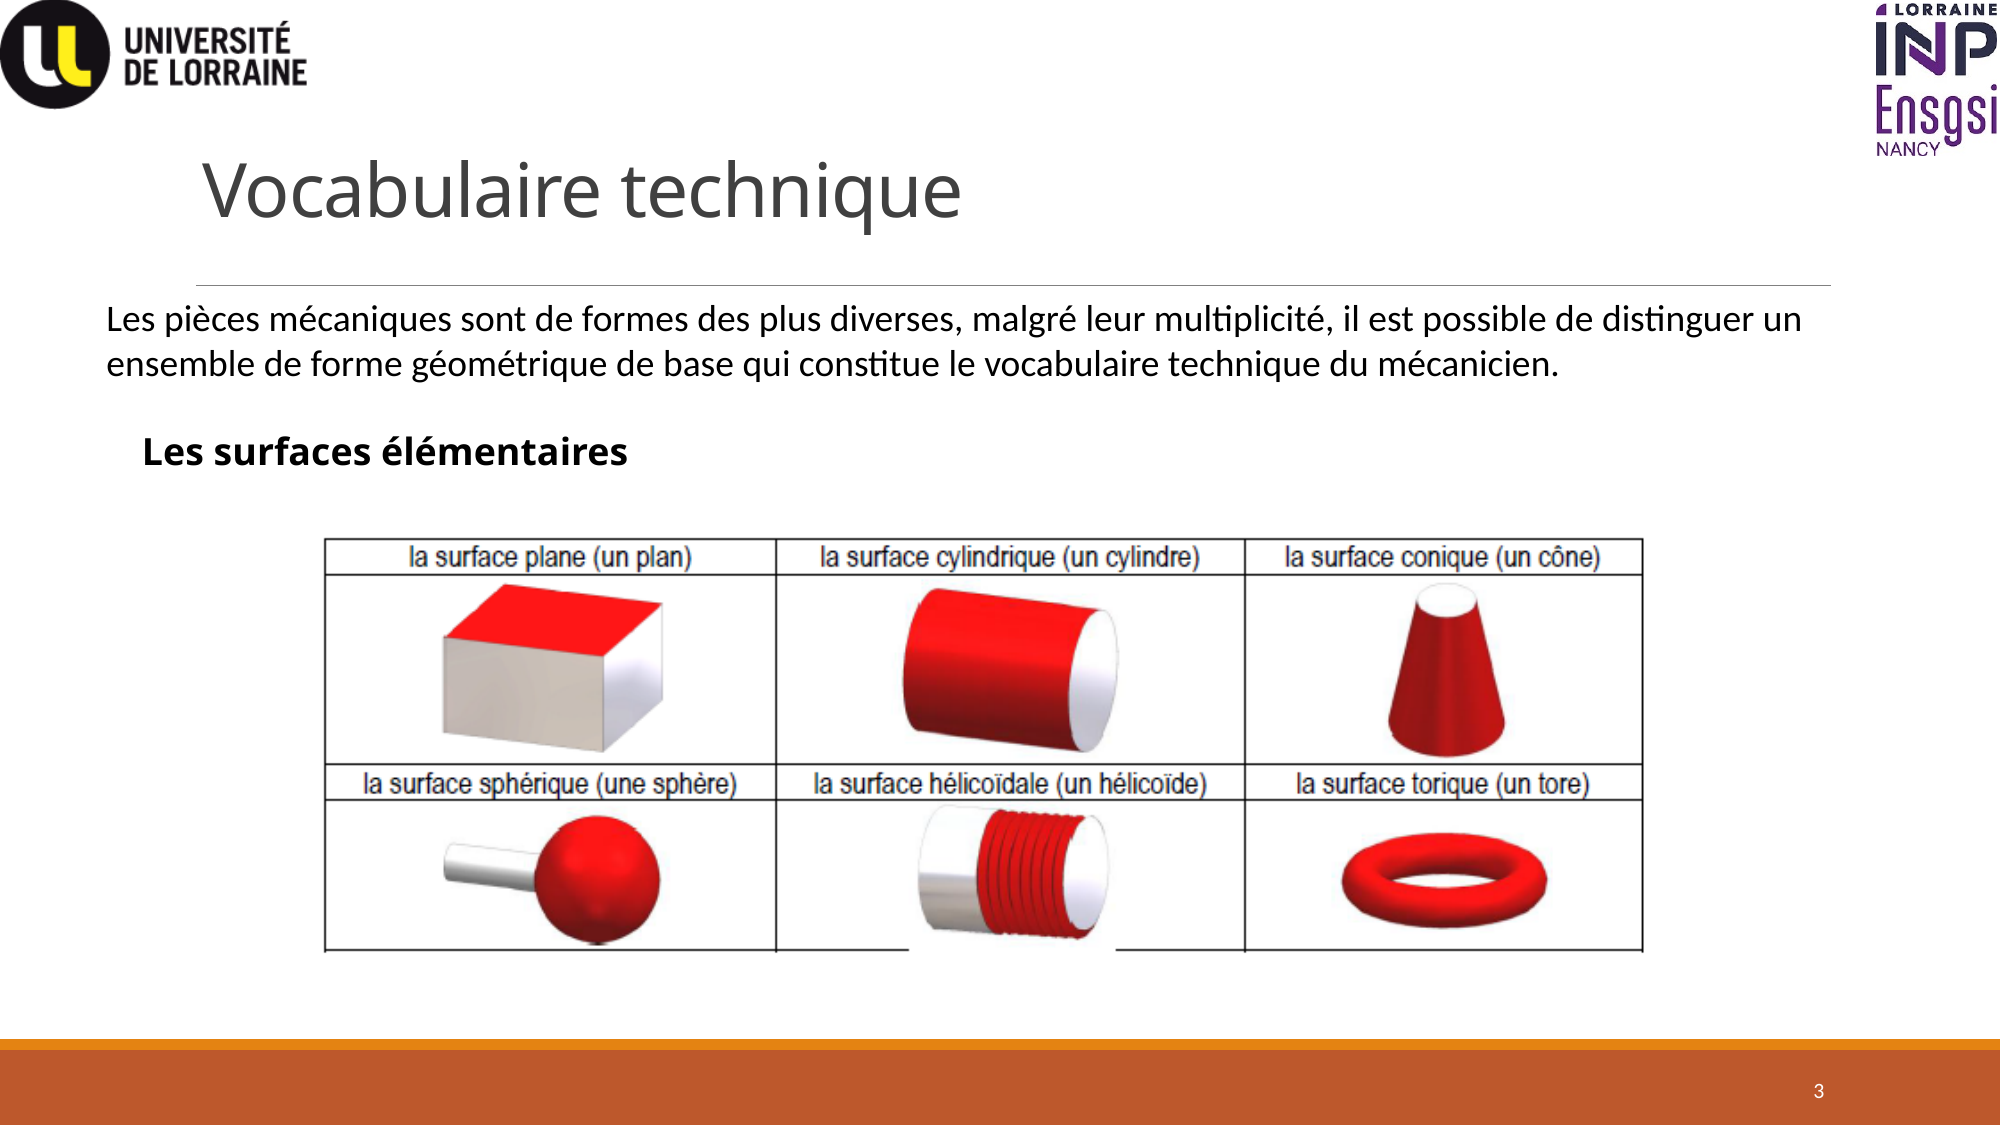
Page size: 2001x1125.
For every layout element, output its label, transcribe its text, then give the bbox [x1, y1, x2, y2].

text_box Les pièces mécaniques sont de formes des plus diverses, malgré leur multiplicité, il est possible de distinguer un ensemble de forme géométrique de base qui constitue le vocabulaire technique du mécanicien. [91, 286, 1970, 391]
slide_number 3 [1624, 1059, 1840, 1120]
picture [321, 535, 1652, 963]
text_box Les surfaces élémentaires [127, 420, 654, 481]
picture [0, 0, 314, 110]
picture [1876, 3, 1997, 156]
title Vocabulaire technique [187, 101, 1813, 240]
